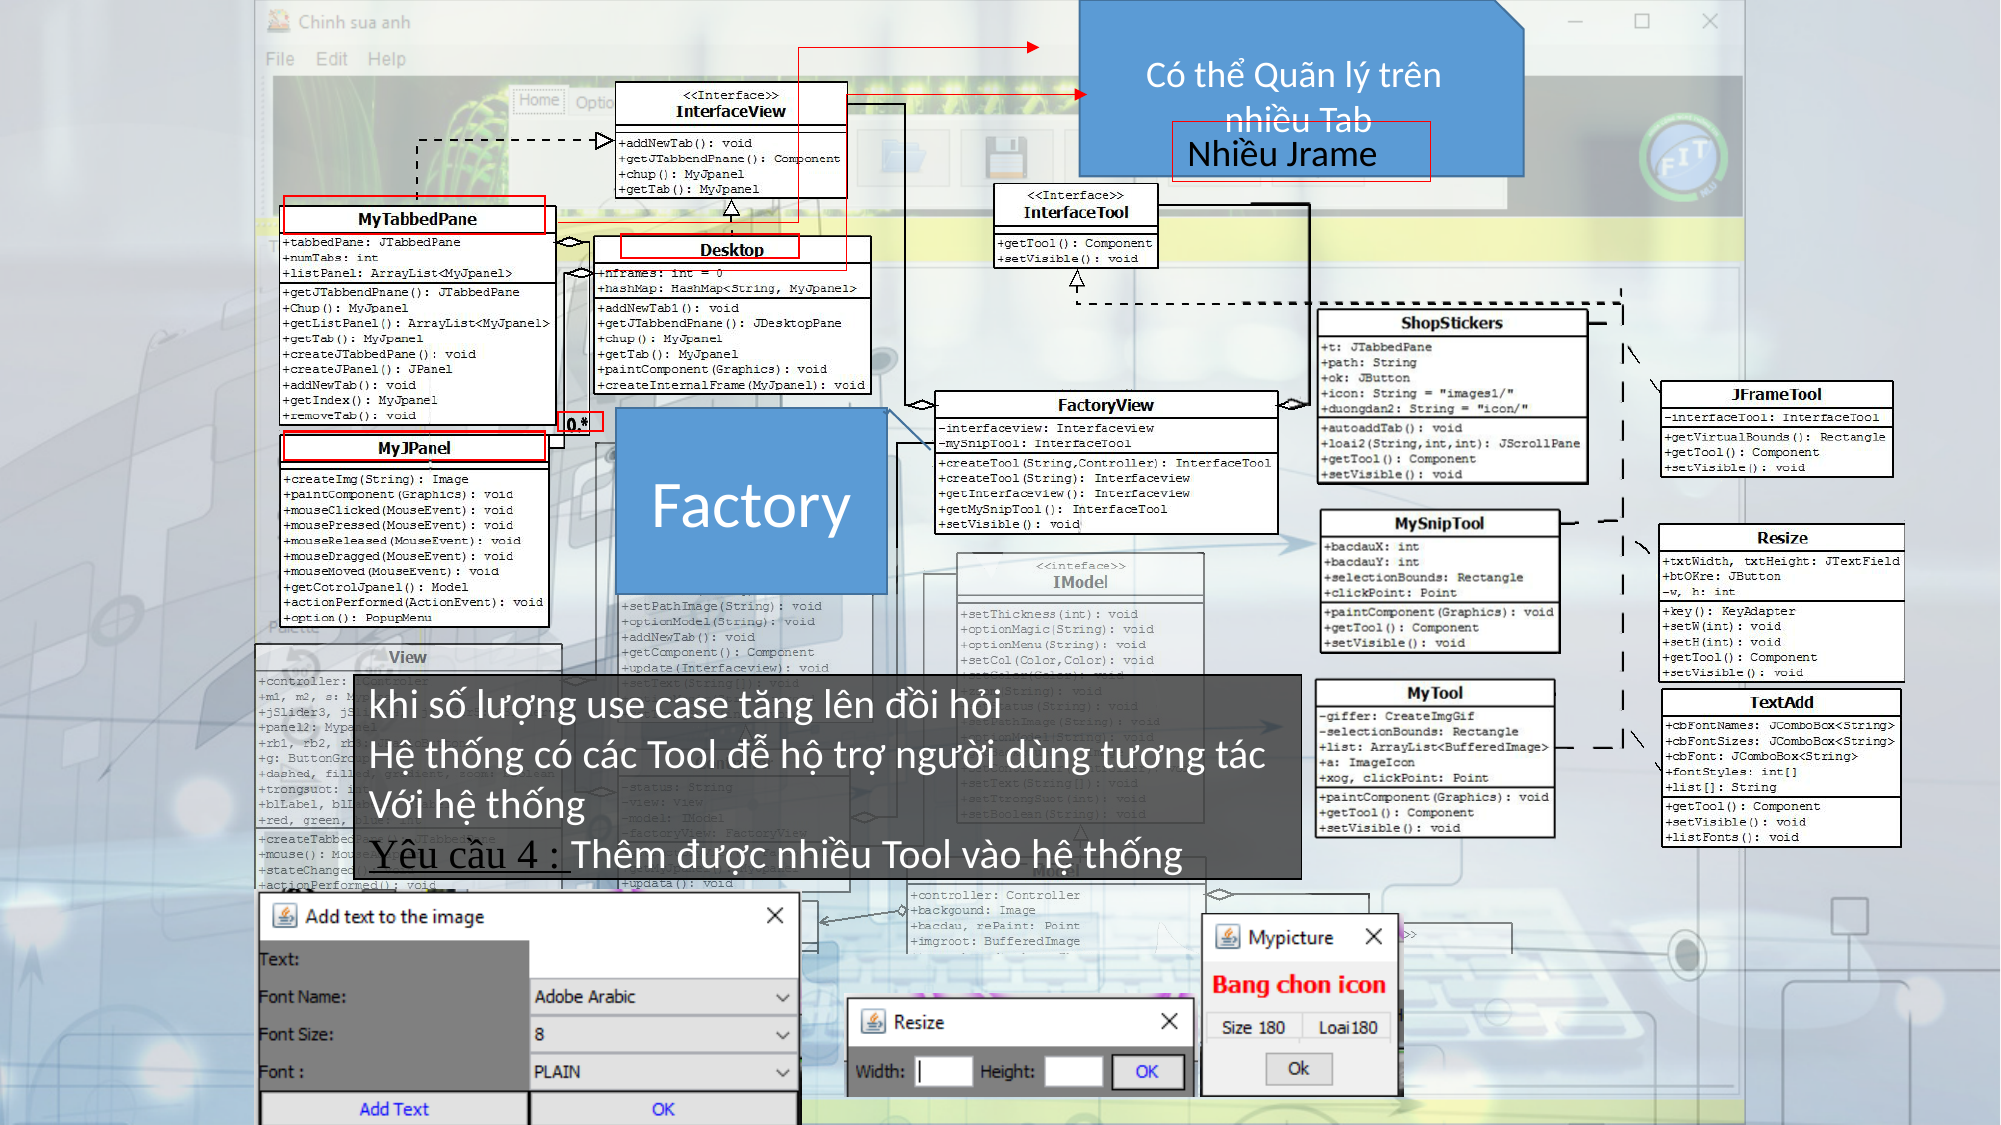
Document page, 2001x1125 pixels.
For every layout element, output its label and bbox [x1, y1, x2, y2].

text_box [558, 47, 1040, 80]
picture [0, 0, 2001, 1125]
